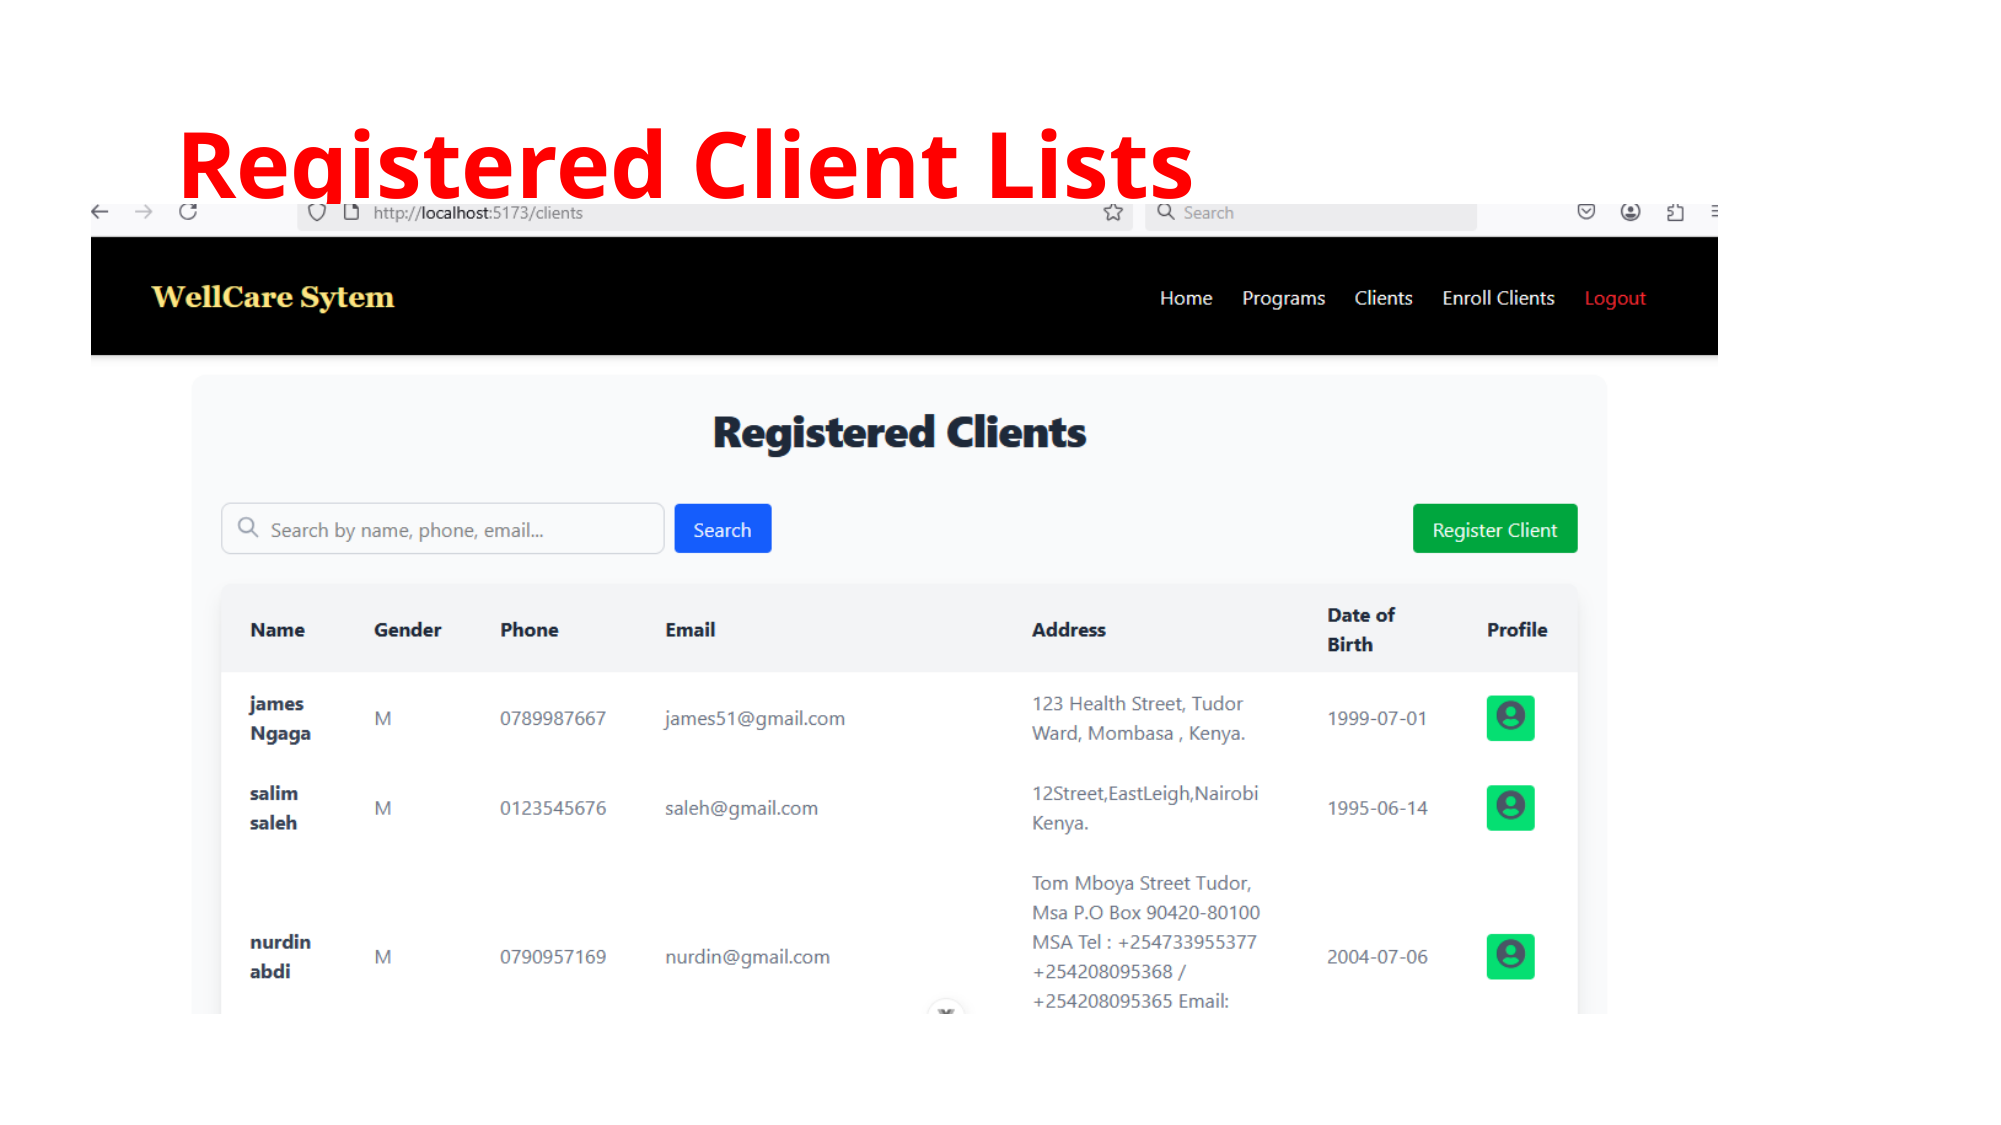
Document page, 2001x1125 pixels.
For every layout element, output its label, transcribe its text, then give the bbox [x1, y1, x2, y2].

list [91, 204, 1718, 1014]
title Registered Client Lists [137, 59, 1863, 278]
